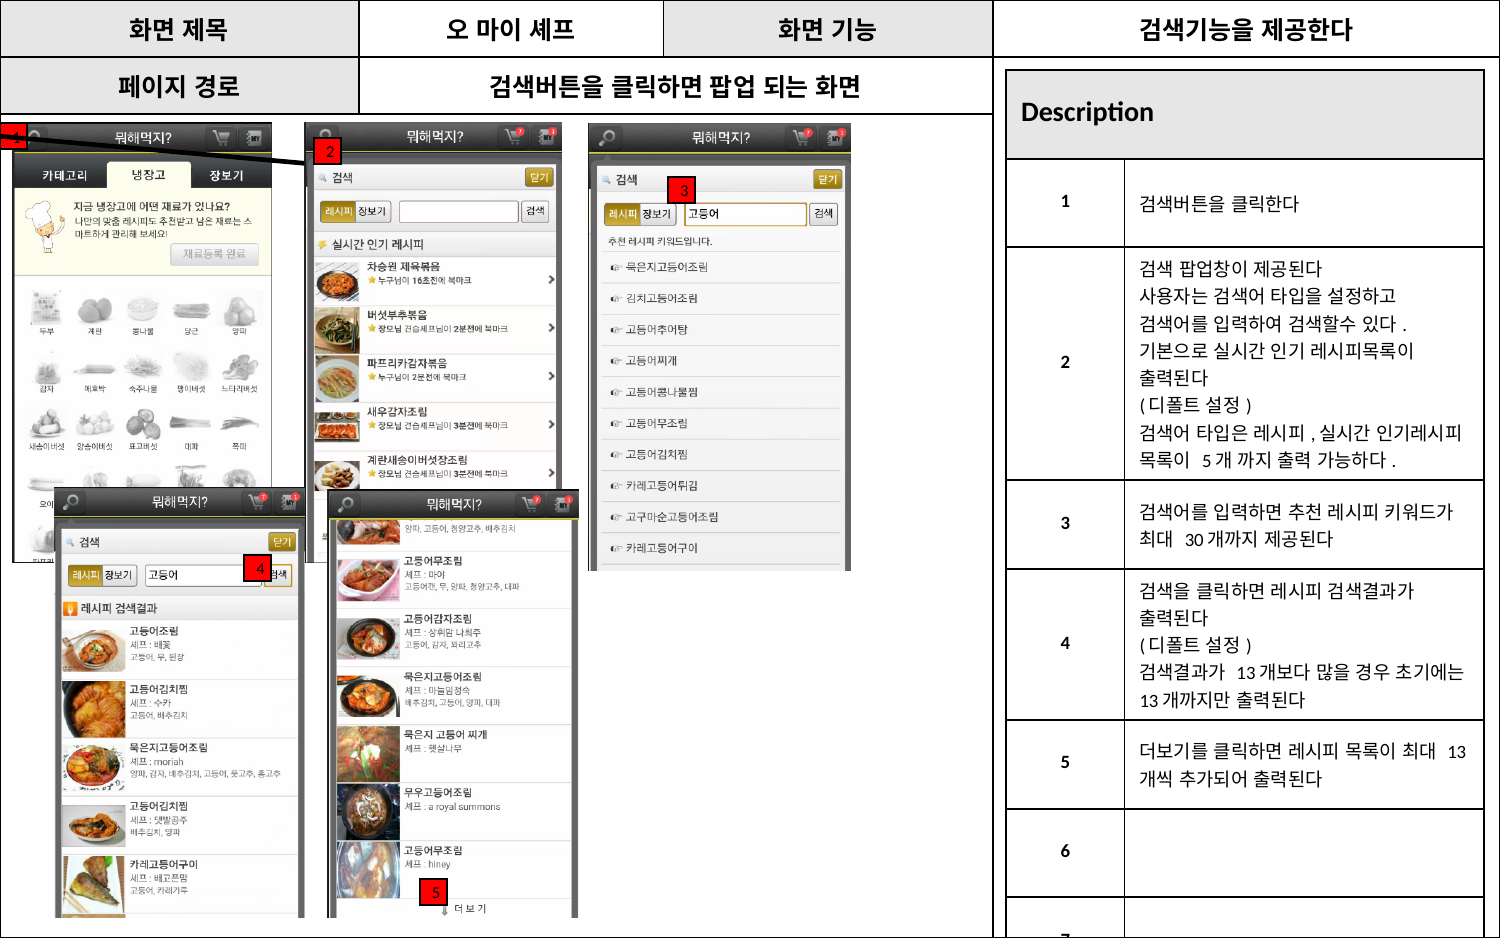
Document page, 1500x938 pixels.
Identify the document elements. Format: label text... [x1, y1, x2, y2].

table_cell [1125, 810, 1483, 896]
table_cell 더보기를 클릭하면 레시피 목록이 최대 13개씩 추가되어 출력된다 [1125, 721, 1483, 808]
table_cell 7 [1007, 898, 1124, 938]
table_cell 검색버튼을 클릭하면 팝업 되는 화면 [360, 58, 992, 113]
picture [12, 122, 579, 918]
table_header 검색기능을 제공한다 [994, 1, 1499, 56]
table_cell 검색 팝업창이 제공된다 사용자는 검색어 타입을 설정하고 검색어를 입력하여 검색할수 있다. 기본으로 실시간 인기 레시피목록이 출력된다 (디폴트 설정) 검색어 타입은 레시피,실시간 인기레시피 목록이 5개 까지 출력 가능하다. [1125, 248, 1483, 479]
table_cell 검색어를 입력하면 추천 레시피 키워드가 최대 30개까지 제공된다 [1125, 481, 1483, 568]
table_cell 페이지 경로 [1, 58, 358, 113]
picture [588, 123, 851, 571]
table_header Description [1007, 71, 1483, 158]
table_header 화면 제목 [1, 1, 358, 56]
table_cell [994, 58, 1499, 937]
table_cell 6 [1007, 810, 1124, 896]
table_cell 5 [1007, 721, 1124, 808]
table_header 화면 기능 [664, 1, 992, 56]
text_box 1 [0, 122, 12, 134]
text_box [26, 136, 305, 164]
table_cell [1125, 898, 1483, 938]
table_cell 4 [1007, 570, 1124, 719]
table_header 오 마이 셰프 [360, 1, 663, 56]
text_box 1 [0, 139, 12, 150]
table_cell 검색버튼을 클릭한다 [1125, 160, 1483, 246]
table_cell 3 [1007, 481, 1124, 568]
table_cell 검색을 클릭하면 레시피 검색결과가 출력된다 (디폴트 설정) 검색결과가 13개보다 많을 경우 초기에는 13개까지만 출력된다 [1125, 570, 1483, 719]
table_cell 2 [1007, 248, 1124, 479]
table_cell [1, 115, 992, 937]
table_cell 1 [1007, 160, 1124, 246]
